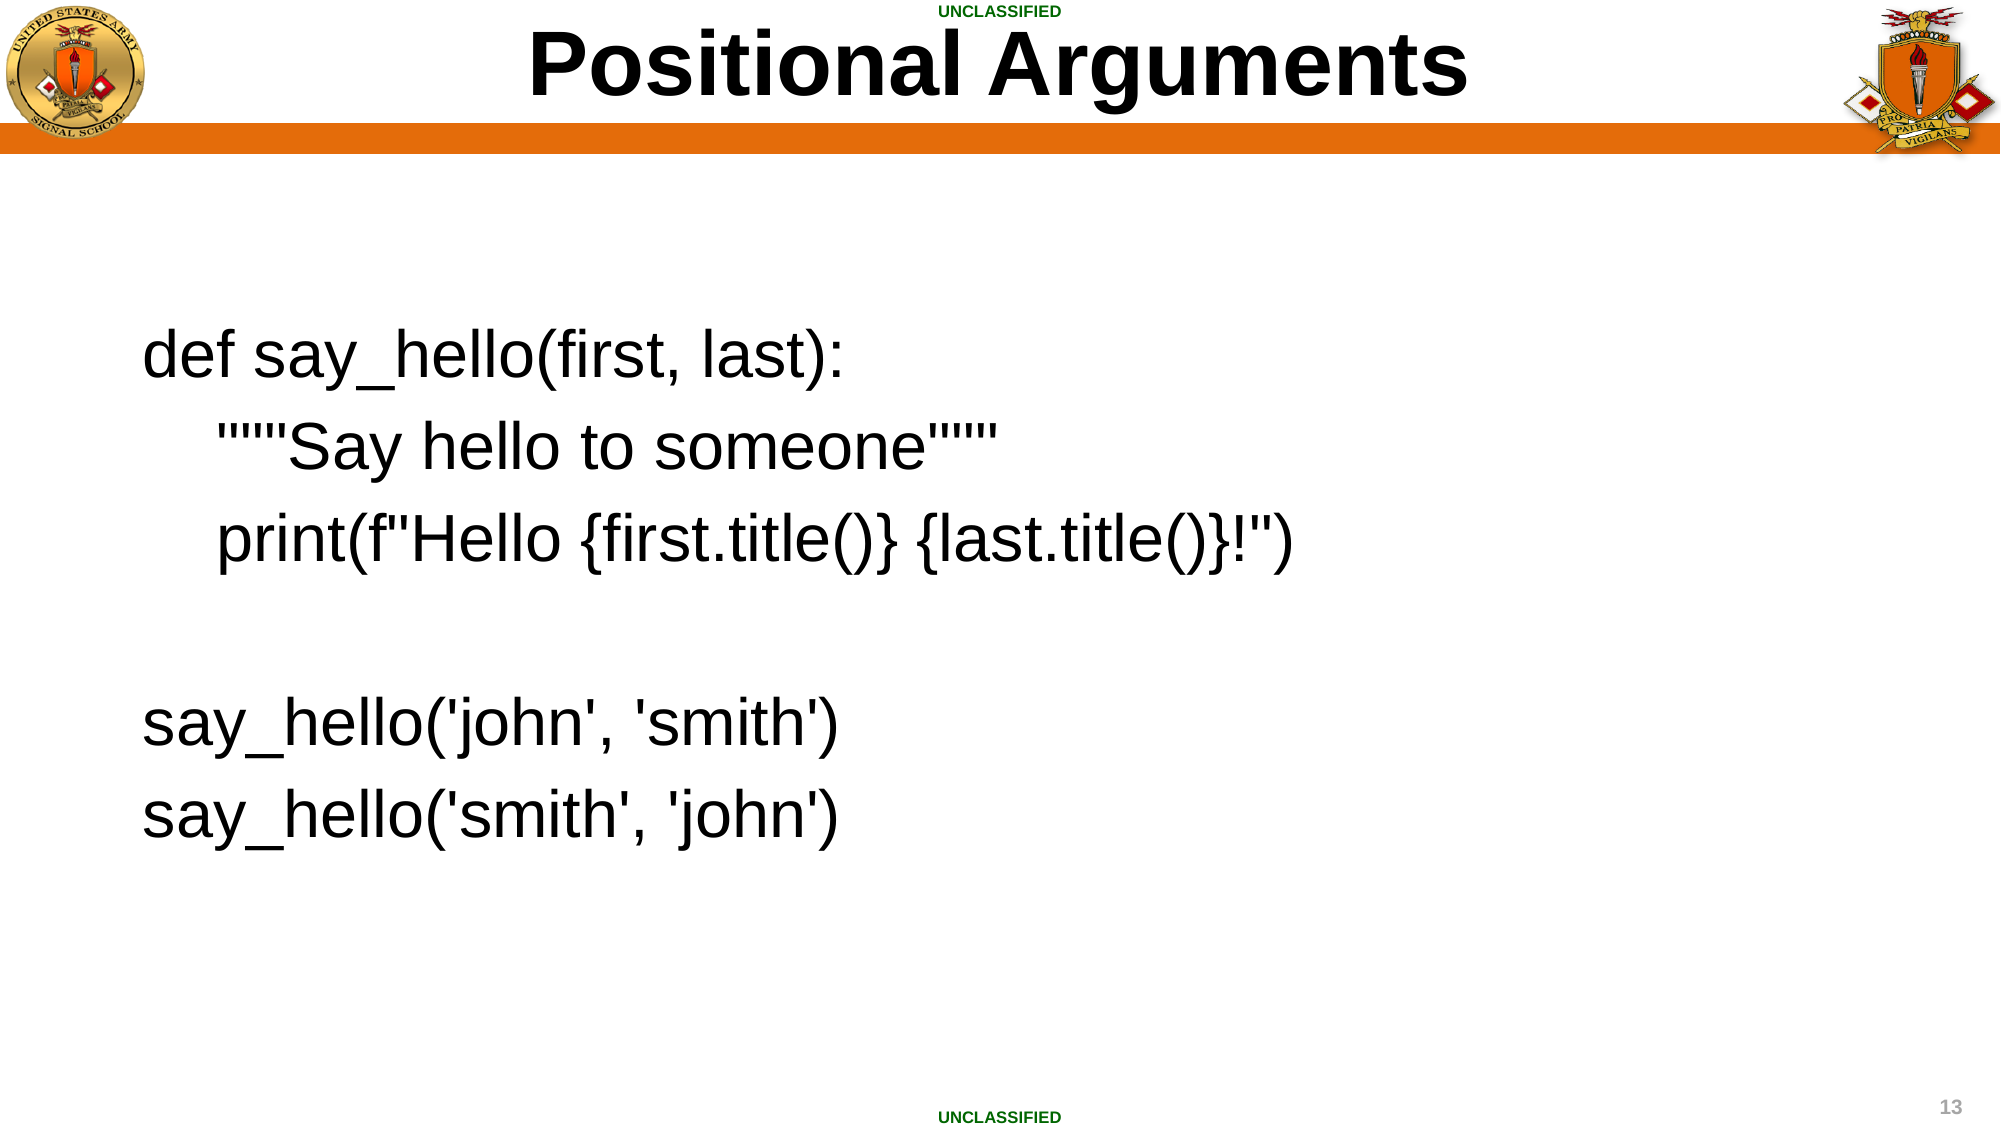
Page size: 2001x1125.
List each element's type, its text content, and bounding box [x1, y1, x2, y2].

picture [0, 0, 99, 144]
text_box Positional Arguments [99, 0, 1900, 156]
text_box def say_hello(first, last): """Say hello to someone""" print(f"Hello {first.title()} {last.title()}!") say_hello('john', 'smith') say_hello('smith', 'john') [142, 294, 1900, 911]
picture [1805, 0, 2001, 169]
